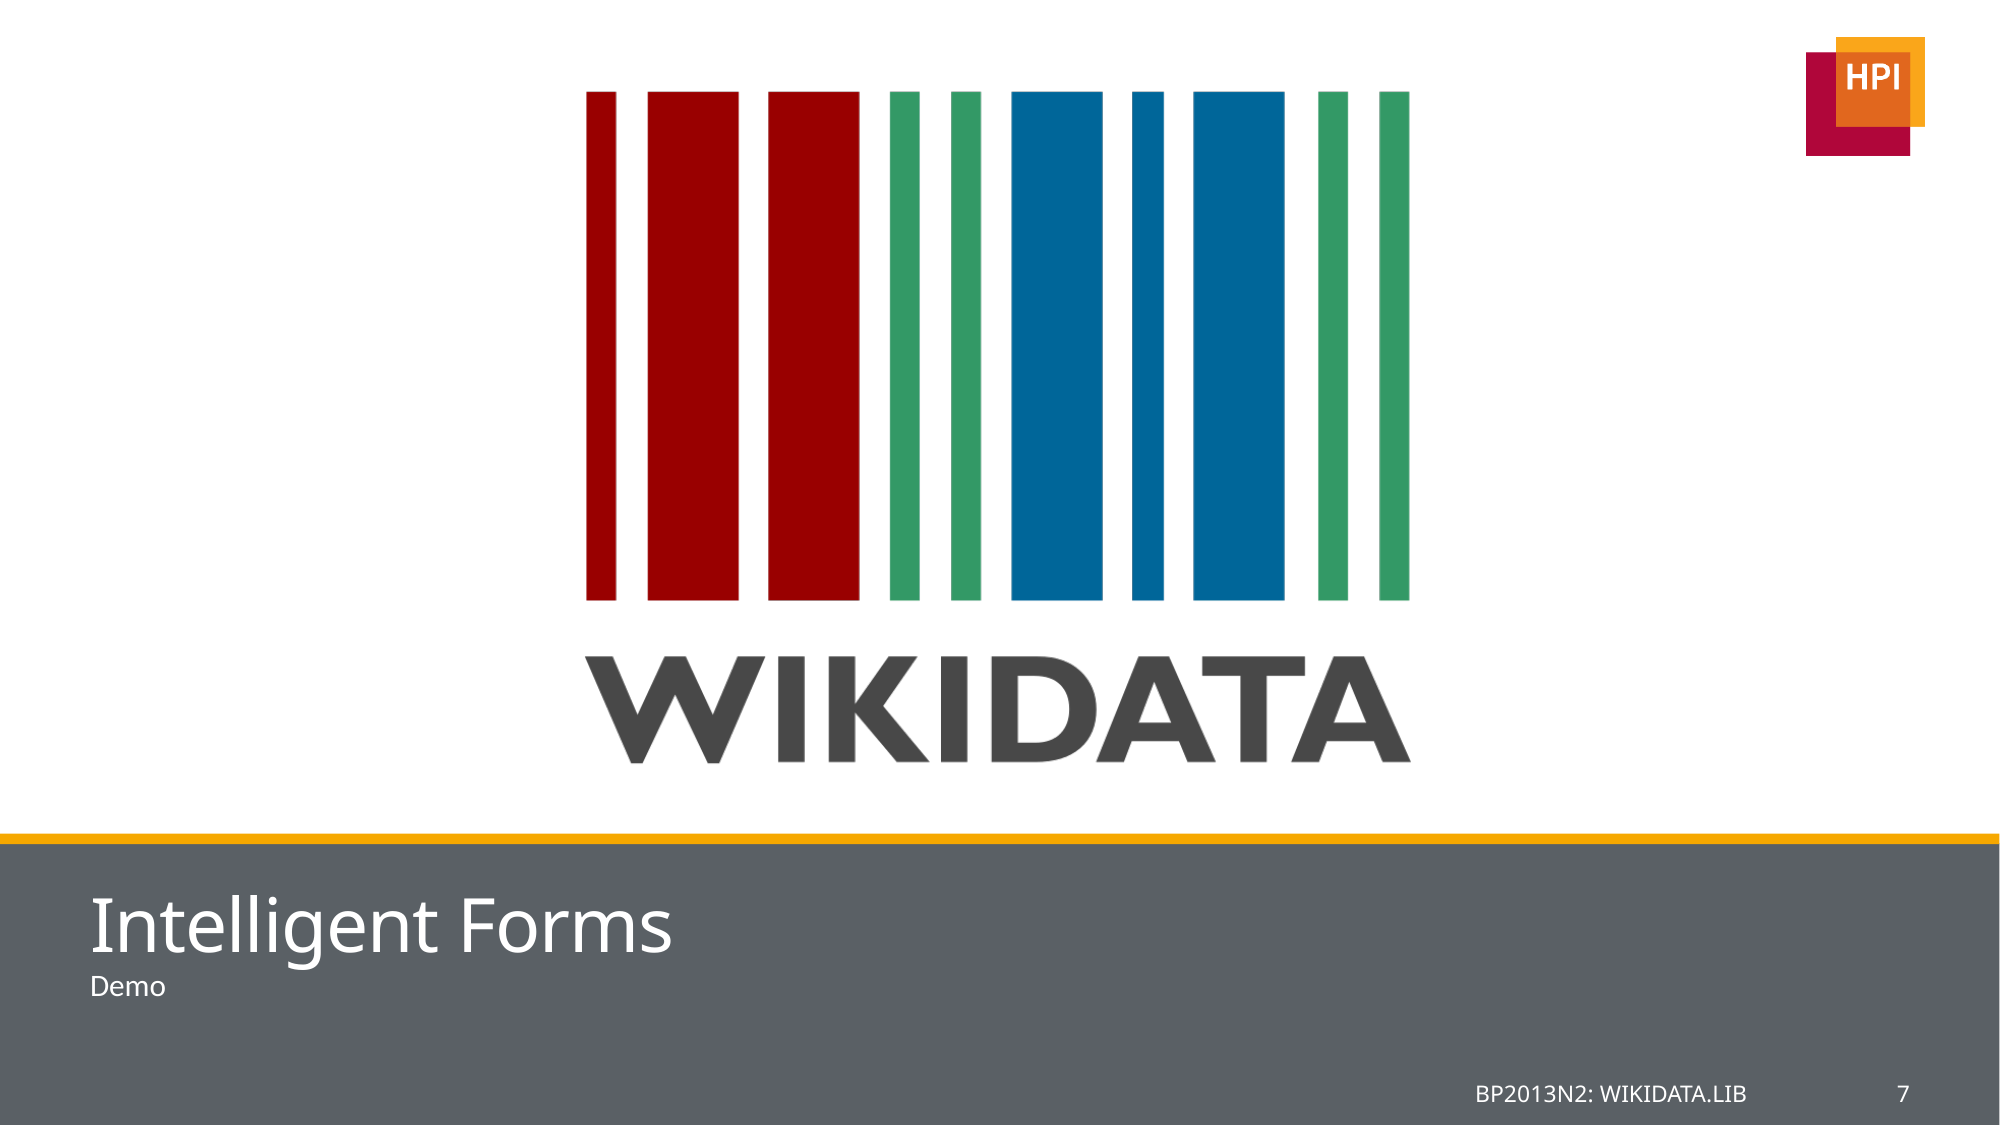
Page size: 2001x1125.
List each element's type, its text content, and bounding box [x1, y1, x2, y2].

picture [1806, 37, 1925, 156]
list Demo [75, 962, 1926, 1059]
slide_number 7 [1768, 1065, 1926, 1125]
footer BP2013N2: WIKIDATA.LIB [238, 1065, 1763, 1125]
title Intelligent Forms [75, 843, 1926, 962]
picture [464, 47, 1536, 806]
